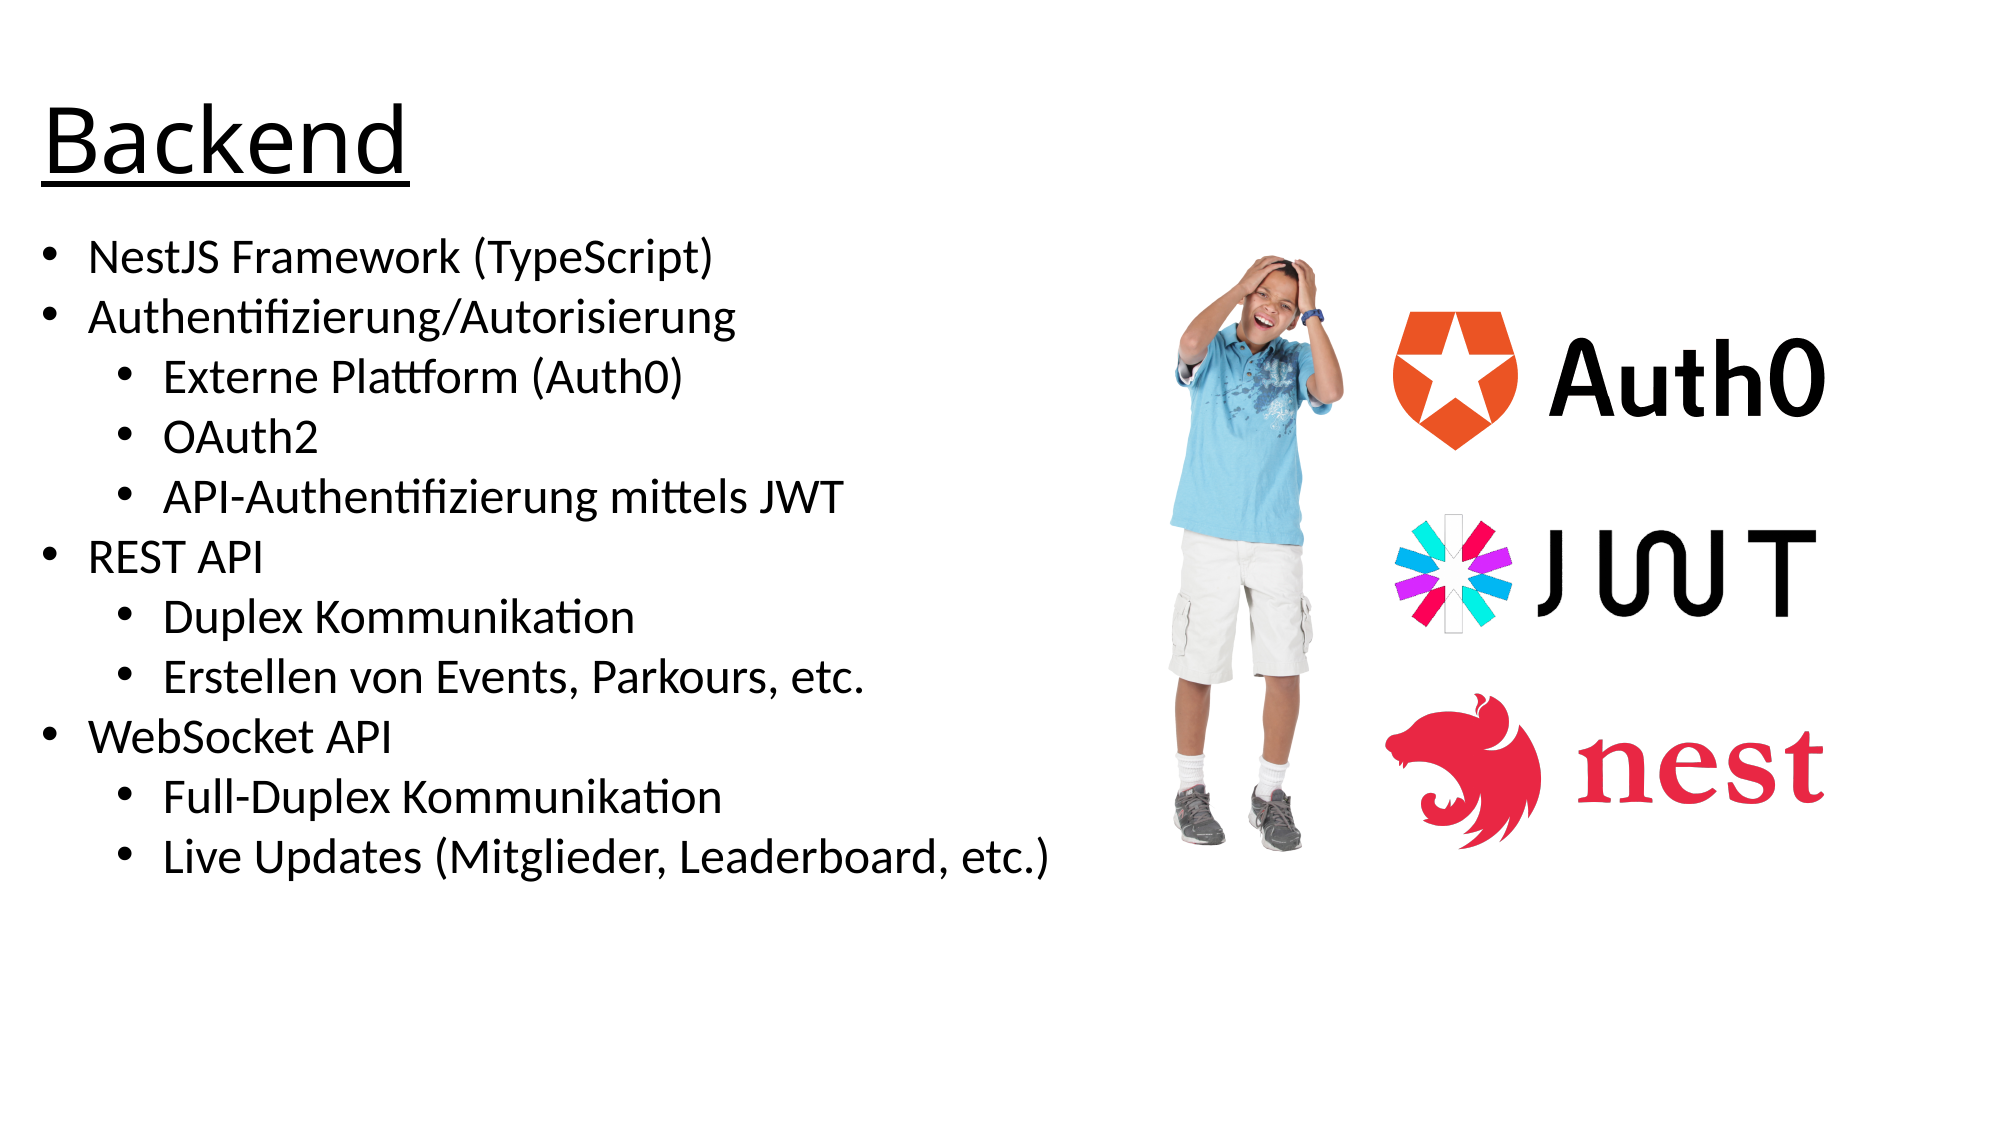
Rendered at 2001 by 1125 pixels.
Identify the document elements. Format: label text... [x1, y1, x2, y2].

picture [1383, 256, 1834, 852]
title Backend [26, 35, 553, 216]
text_box NestJS Framework (TypeScript) Authentifizierung/Autorisierung Externe Plattform (Auth0) OAuth2 API-Authentifizierung mittels JWT REST API Duplex Kommunikation Erstellen von Events, Parkours, etc. WebSocket API Full-Duplex Kommunikation Live Updates (Mitglieder, Leaderboard, etc.) [26, 216, 1164, 892]
picture [1168, 255, 1344, 852]
